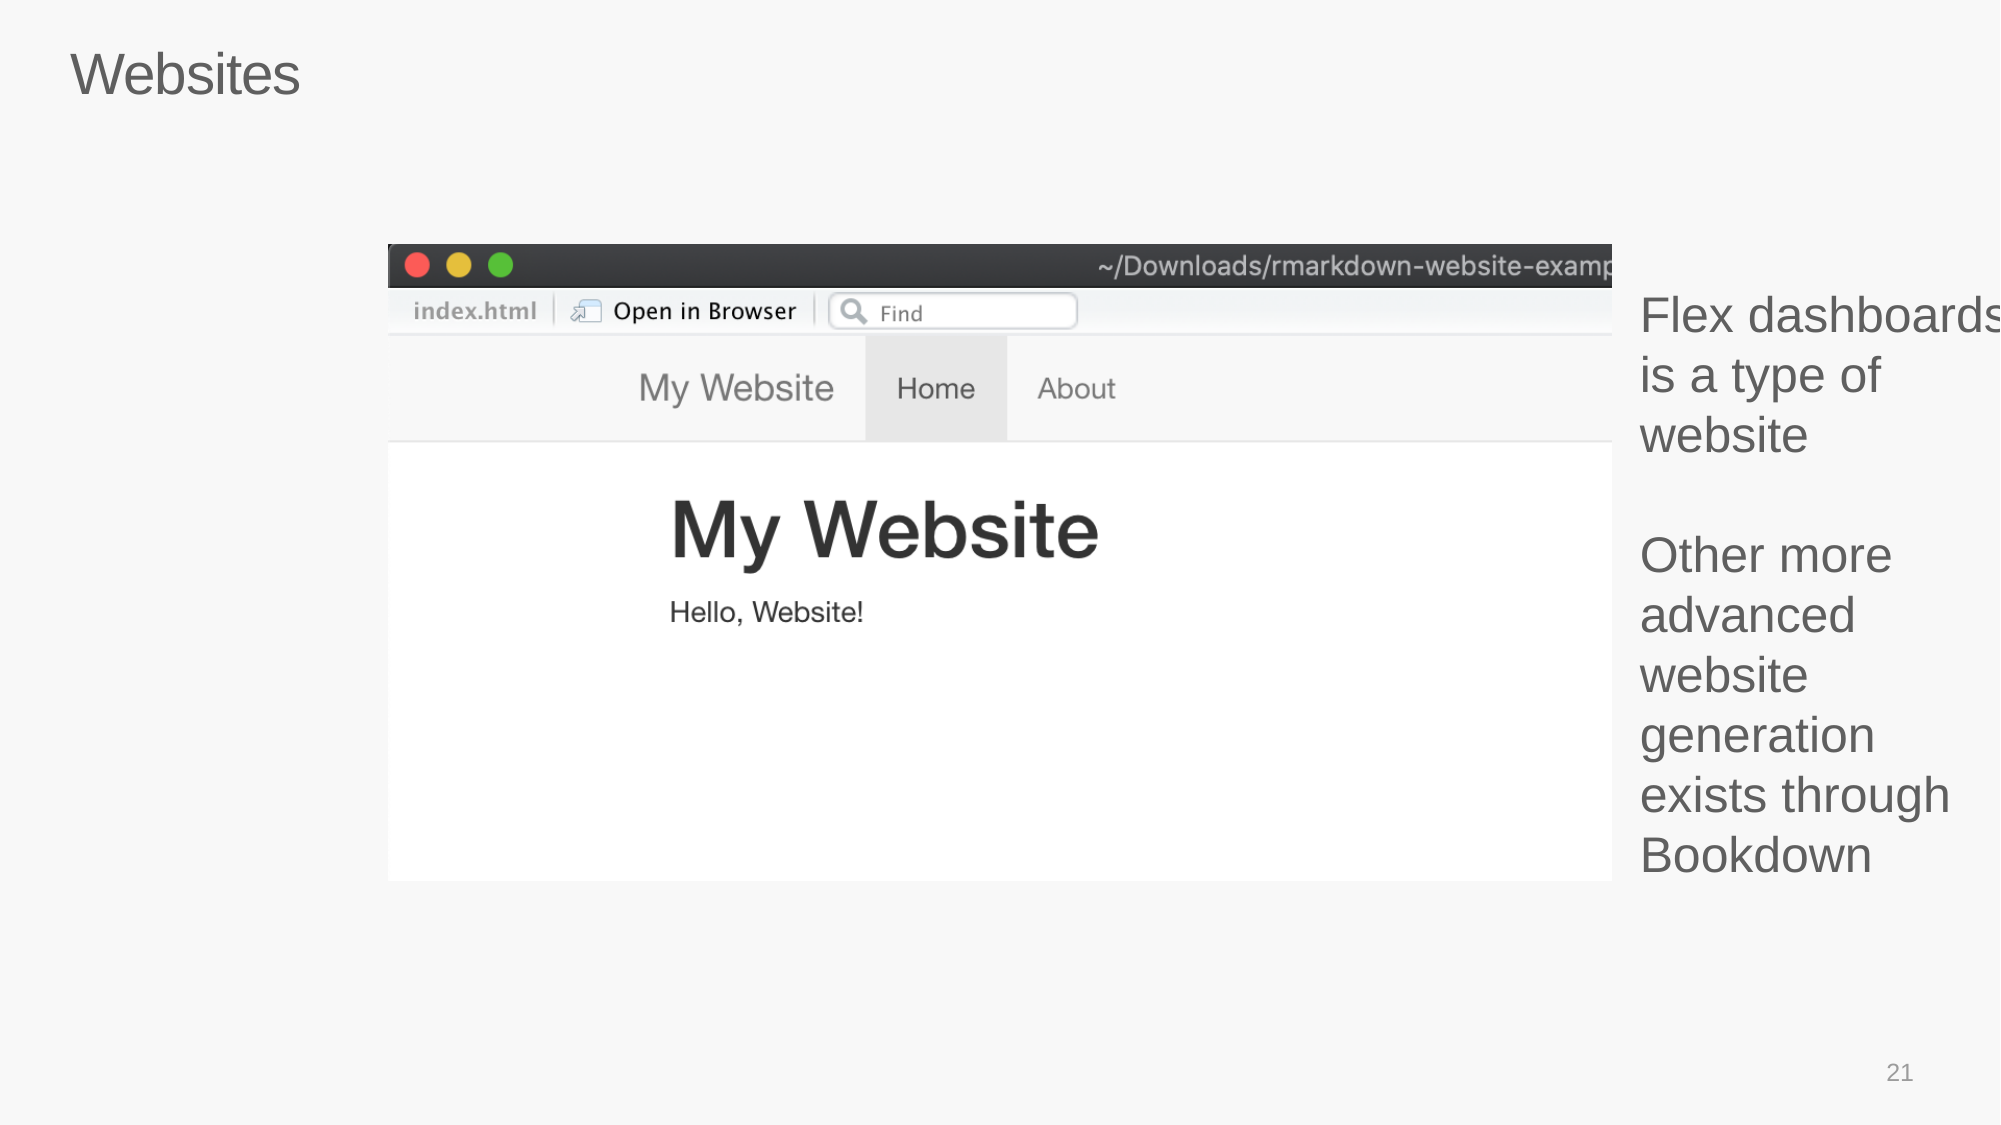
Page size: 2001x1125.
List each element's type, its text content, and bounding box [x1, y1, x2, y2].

text_box Flex dashboards is a type of website Other more advanced website generation exists through Bookdown [1625, 274, 2000, 890]
picture [388, 244, 1612, 881]
slide_number 21 [1479, 1041, 1930, 1102]
title Websites [70, 45, 1930, 180]
